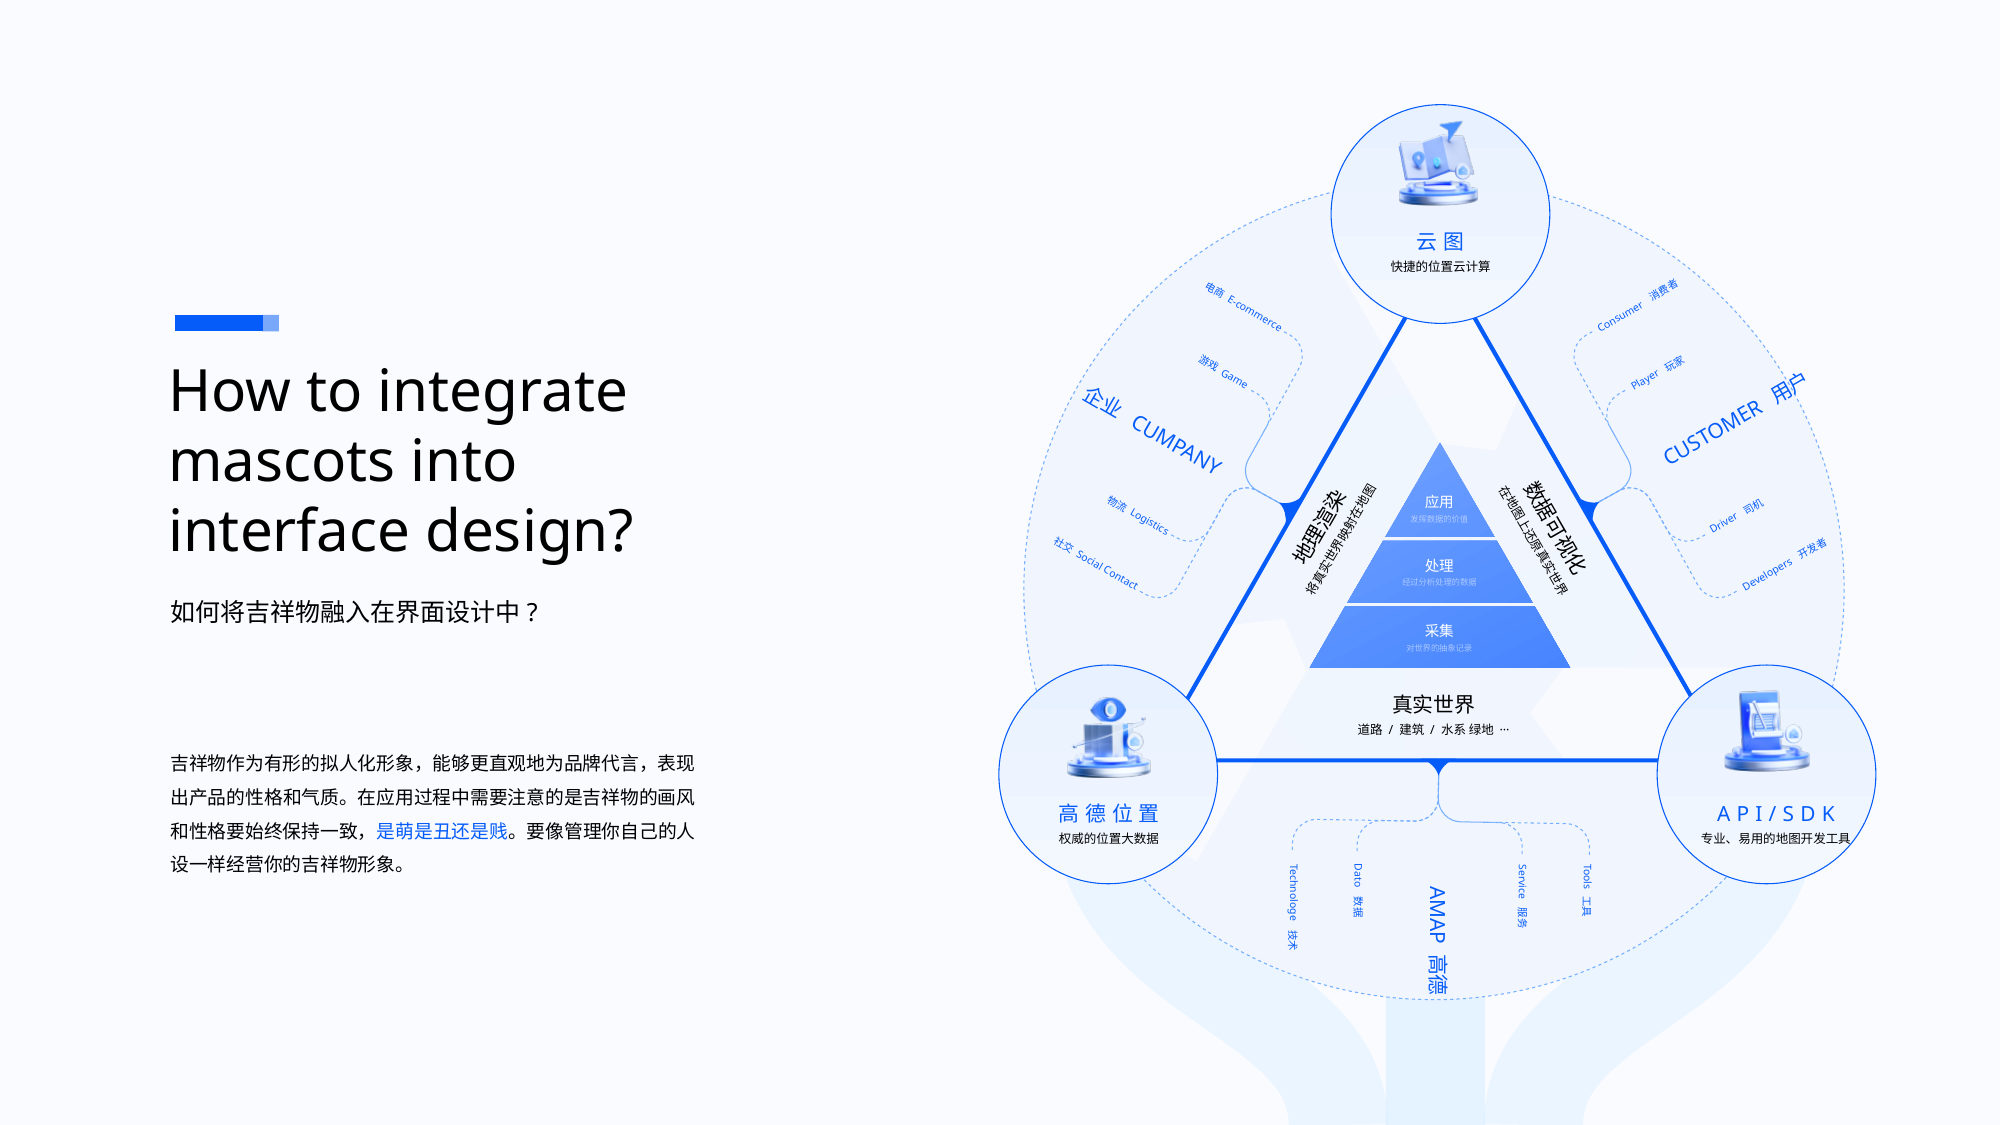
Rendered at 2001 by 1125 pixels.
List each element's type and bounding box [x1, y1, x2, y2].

picture [1715, 673, 1817, 776]
text_box [1401, 104, 1480, 112]
text_box [153, 345, 745, 570]
picture [1057, 679, 1161, 783]
text_box [156, 588, 553, 634]
text_box [174, 314, 279, 332]
text_box [998, 114, 1876, 1125]
text_box [155, 733, 714, 883]
picture [1389, 112, 1486, 210]
